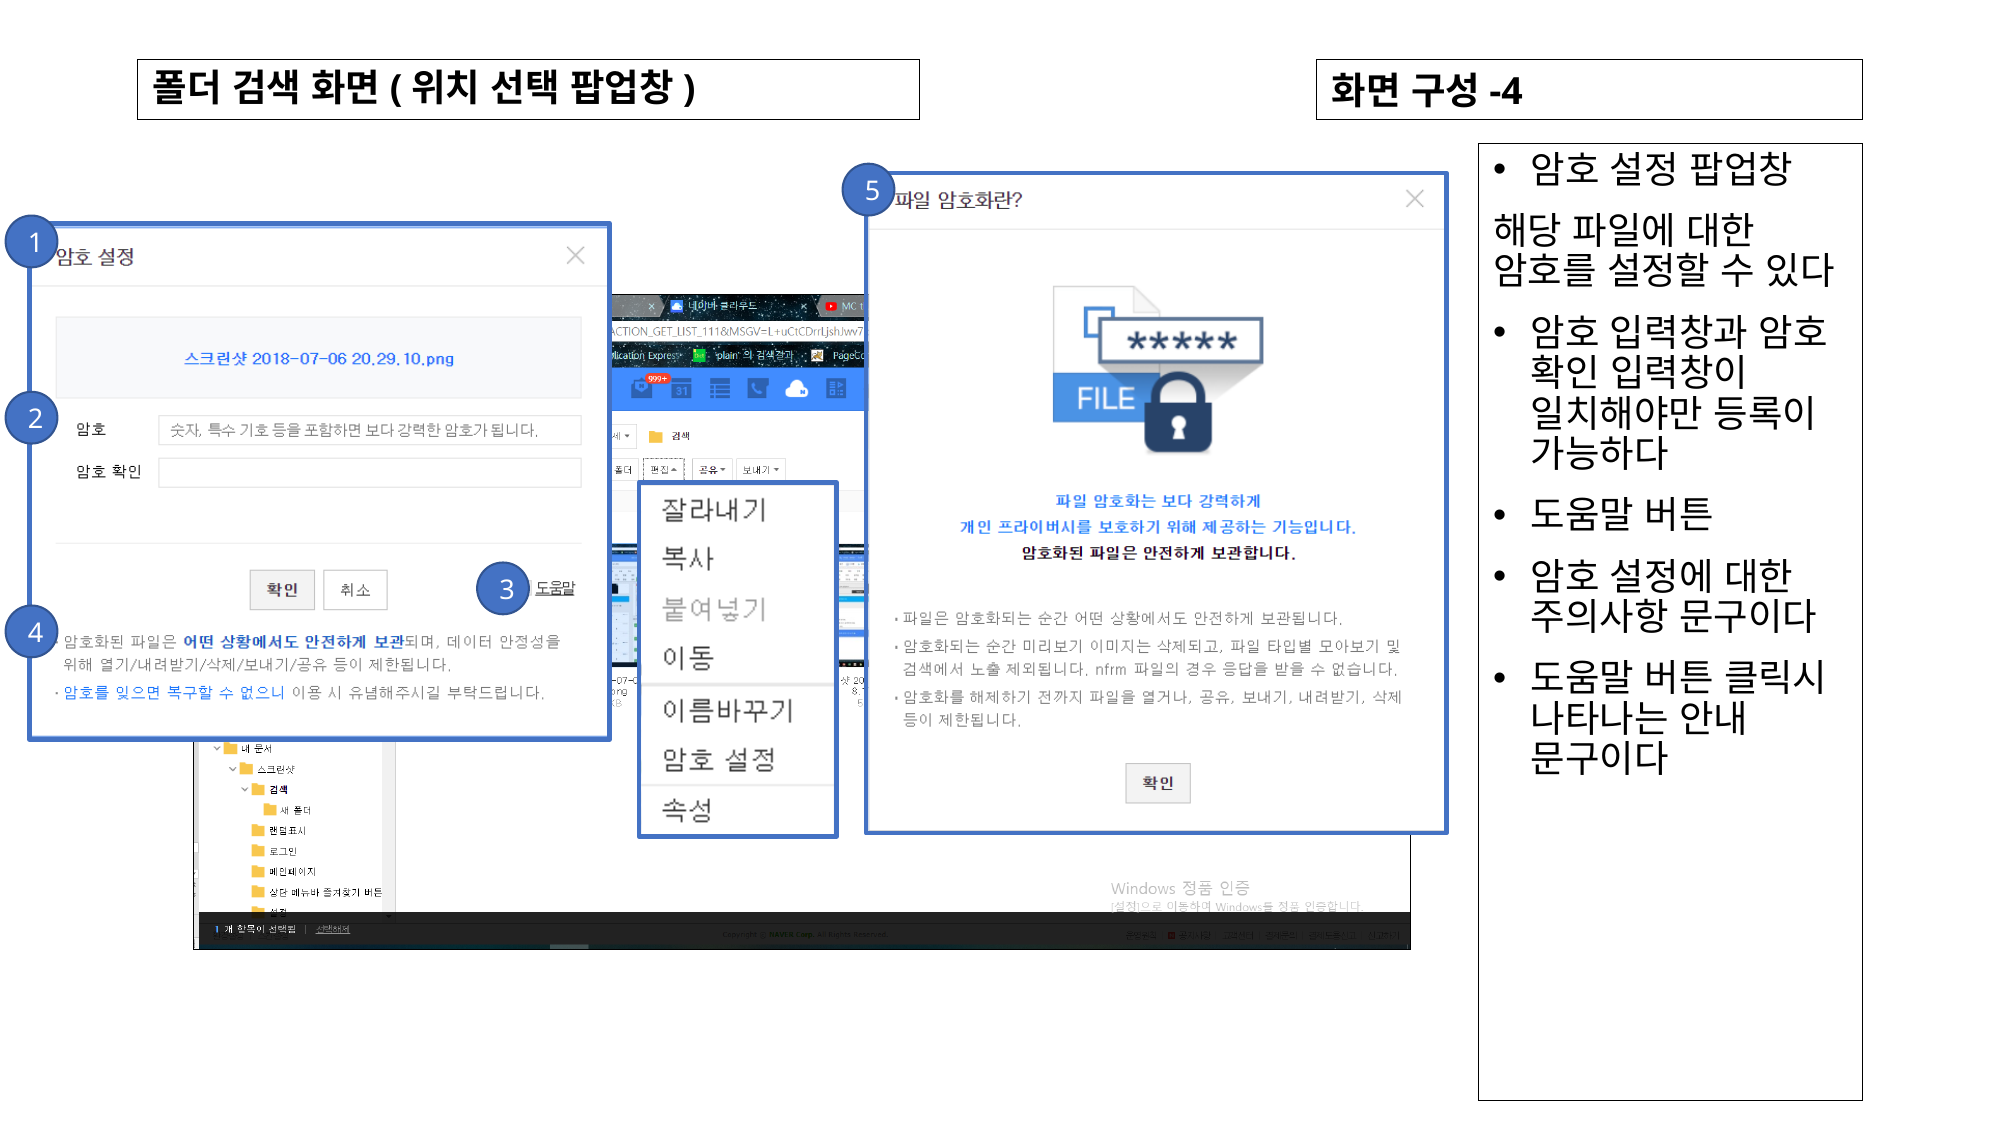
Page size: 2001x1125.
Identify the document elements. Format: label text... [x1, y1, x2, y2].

title 폴더 검색 화면(위치 선택 팝업창) [137, 59, 920, 120]
picture [31, 225, 608, 737]
text_box 1 [4, 214, 53, 269]
text_box 2 [4, 390, 31, 445]
list 암호 설정 팝업창 해당 파일에 대한 암호를 설정할 수 있다 암호 입력창과 암호 확인 입력창이 일치해야만 등록이 가능하다 도움말 버튼 암호 설정에 대한 주의사항 문구이다 도움말 버튼 클릭시 나타나는 안내 문구이다 [1478, 143, 1863, 1101]
text_box 5 [841, 162, 892, 217]
picture [641, 484, 835, 834]
list 화면 구성-4 [1316, 59, 1863, 120]
text_box 4 [4, 604, 31, 659]
picture [868, 175, 1445, 831]
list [193, 294, 1411, 950]
